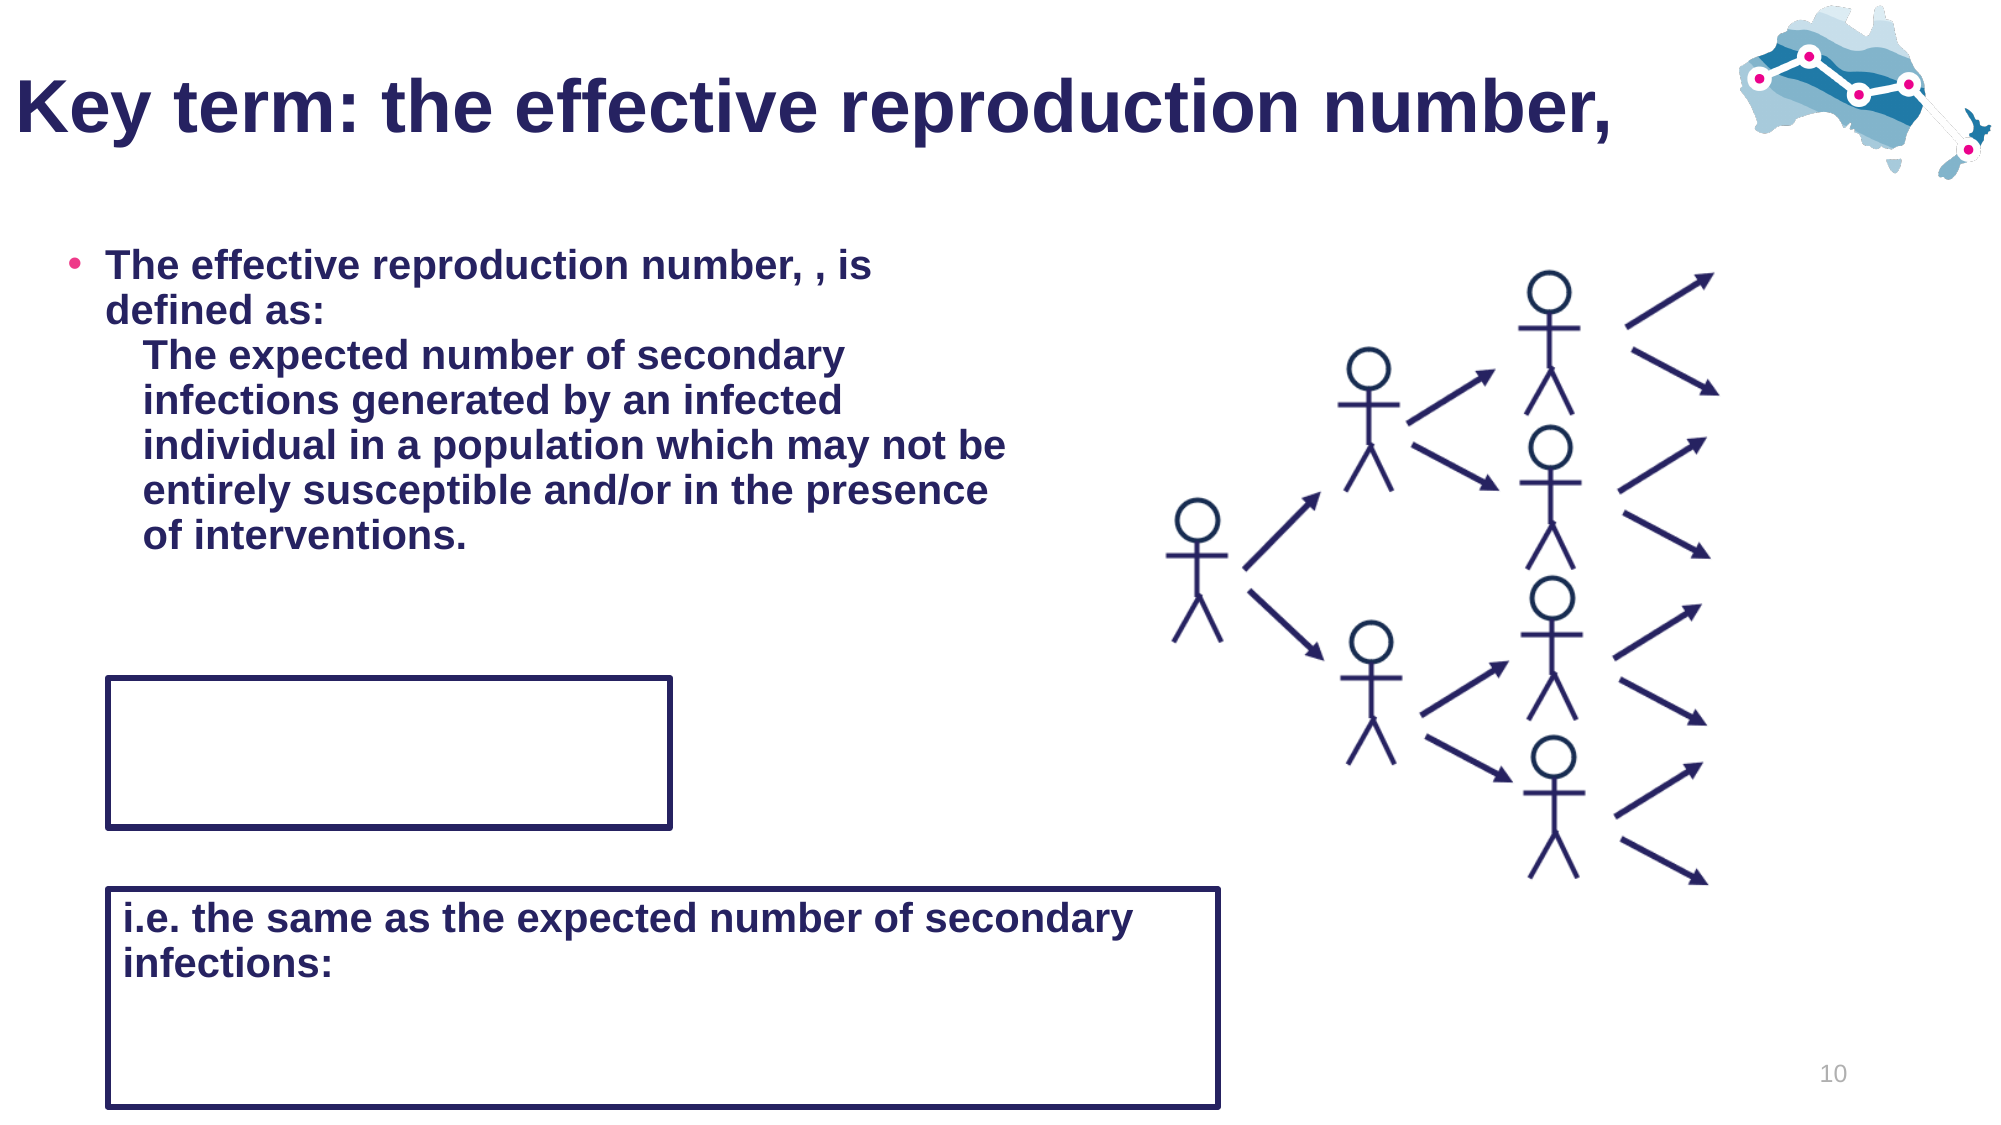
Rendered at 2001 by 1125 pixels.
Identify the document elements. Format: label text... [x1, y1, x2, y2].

picture [1724, 0, 2000, 185]
picture [1126, 235, 1743, 921]
slide_number 10 [1412, 1042, 1863, 1103]
